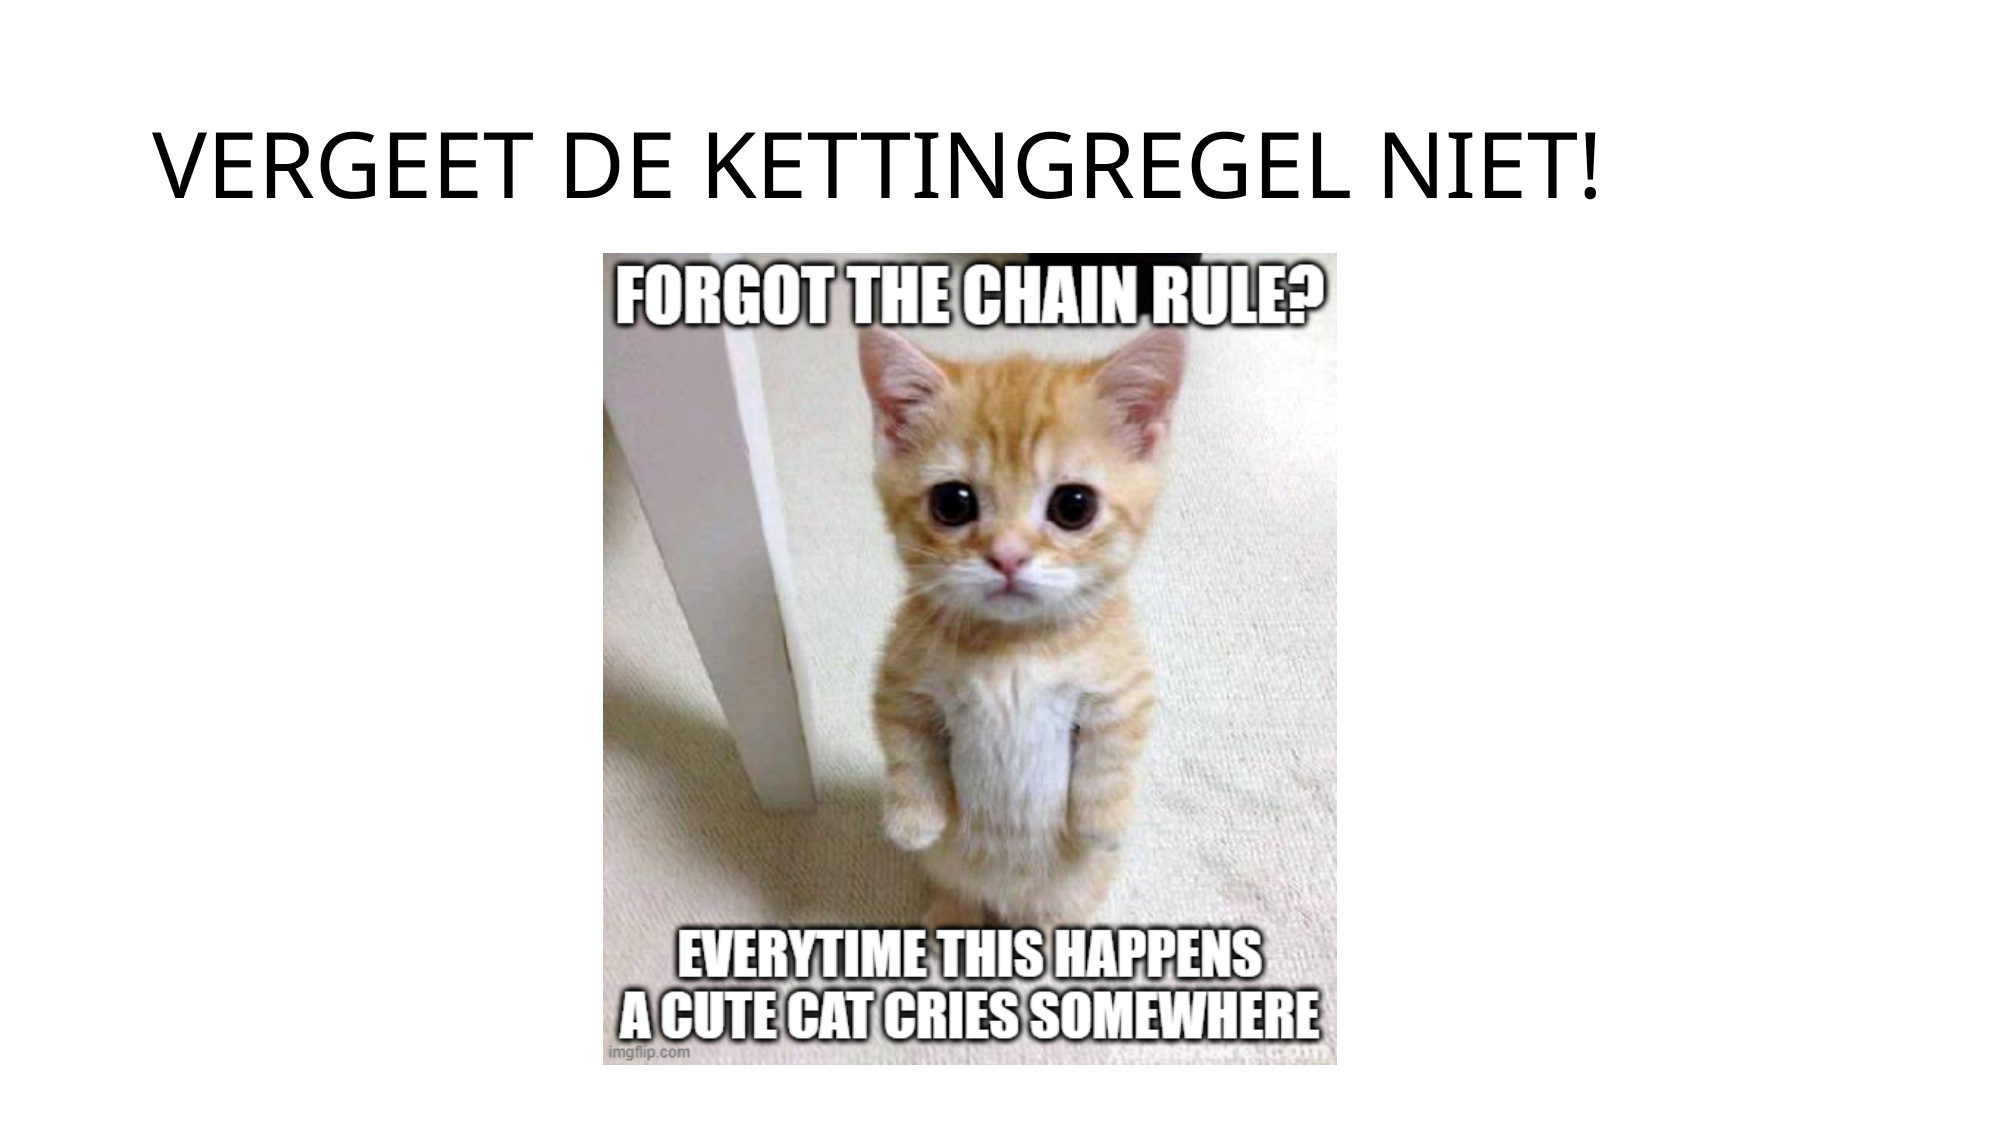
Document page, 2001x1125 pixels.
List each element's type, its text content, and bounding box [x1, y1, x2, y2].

picture [603, 252, 1337, 1066]
title VERGEET DE KETTINGREGEL NIET! [137, 59, 1863, 278]
